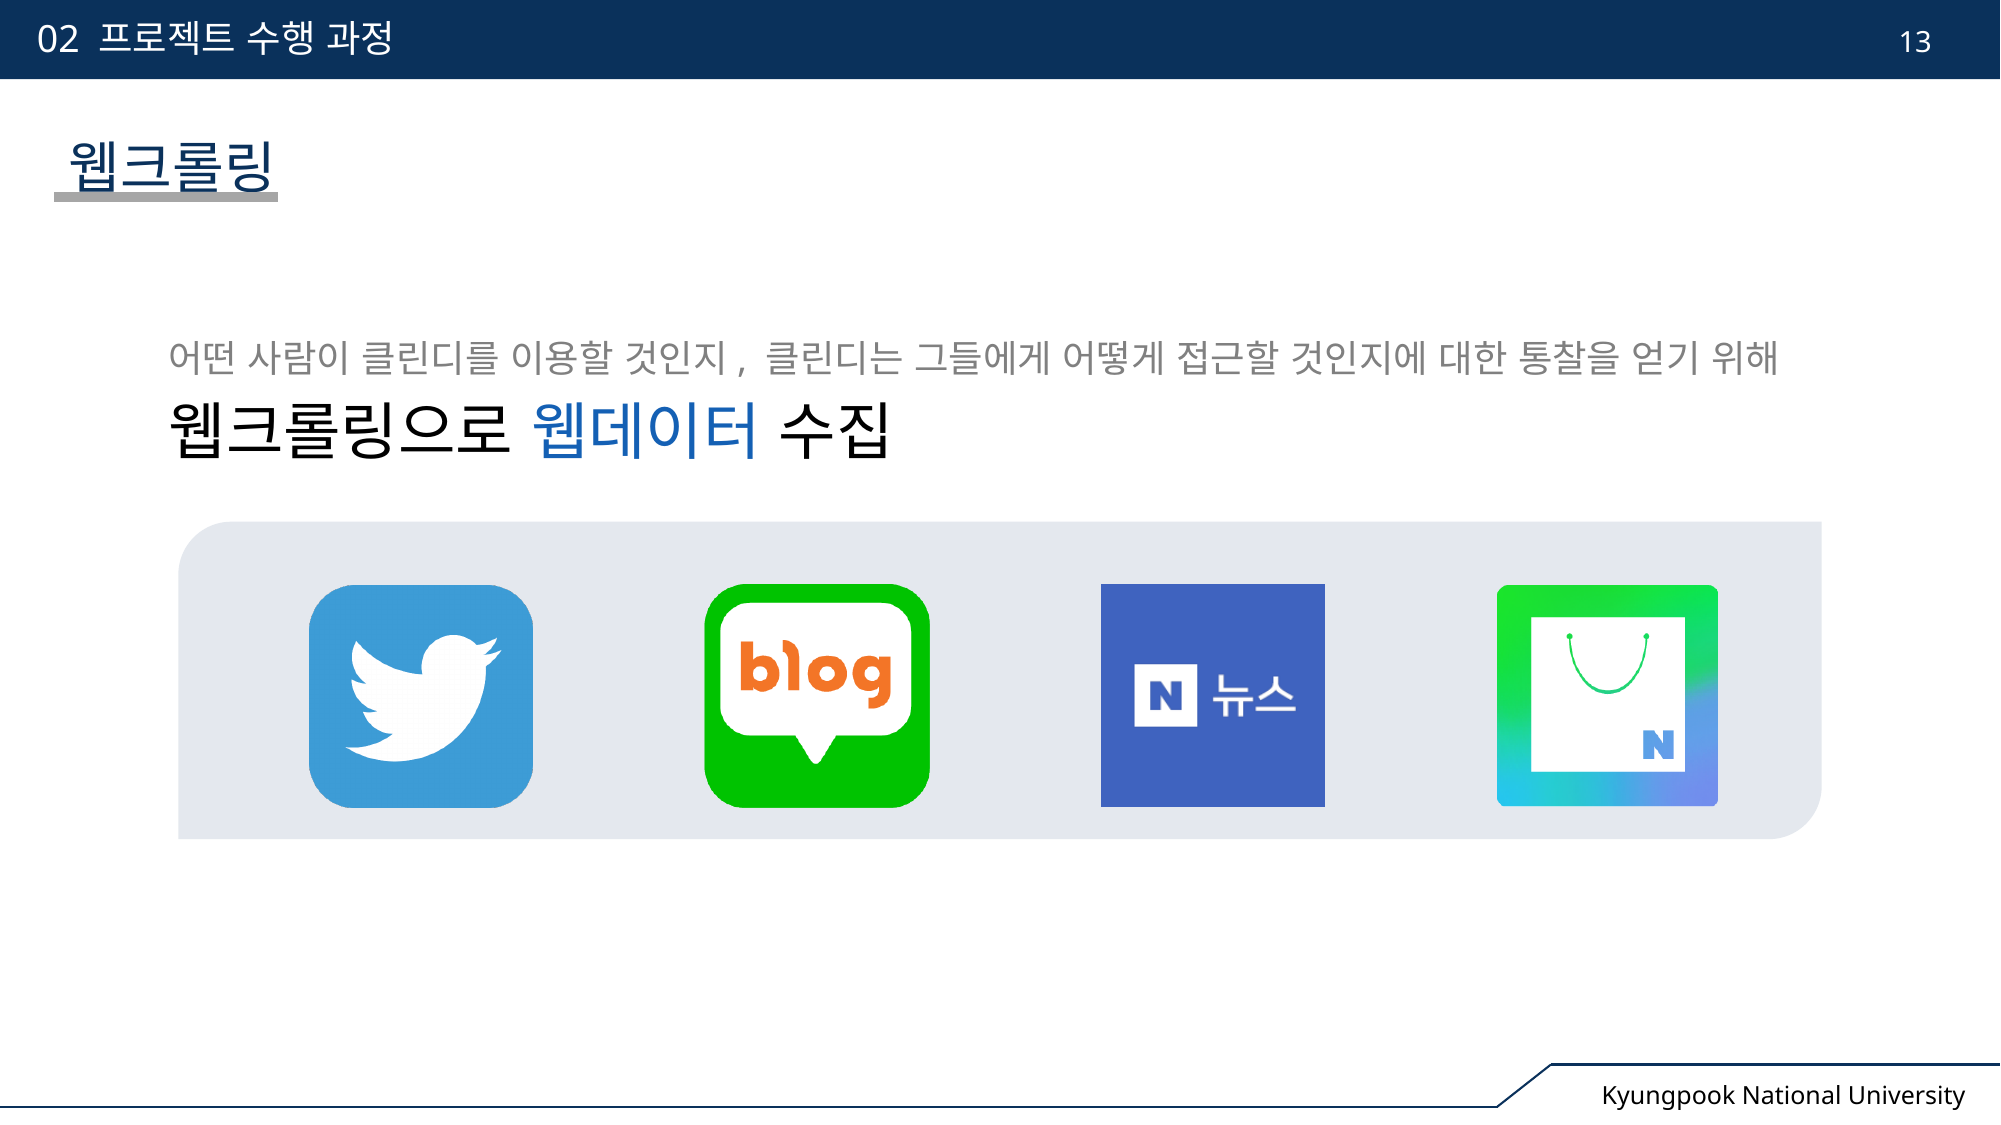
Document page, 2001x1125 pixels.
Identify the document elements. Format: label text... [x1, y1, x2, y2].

text_box Kyungpook National University [1586, 1108, 2000, 1118]
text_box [0, 1064, 2000, 1108]
text_box 13 [1883, 16, 2000, 66]
picture [1101, 584, 1325, 808]
text_box 웹크롤링 [54, 124, 579, 208]
text_box 02 프로젝트 수행 과정 [22, 7, 547, 68]
text_box [0, 0, 2000, 80]
text_box 어떤 사람이 클린디를 이용할 것인지, 클린디는 그들에게 어떻게 접근할 것인지에 대한 통찰을 얻기 위해 웹크롤링으로 웹데이터 수집 [153, 327, 1982, 475]
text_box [178, 521, 1822, 840]
